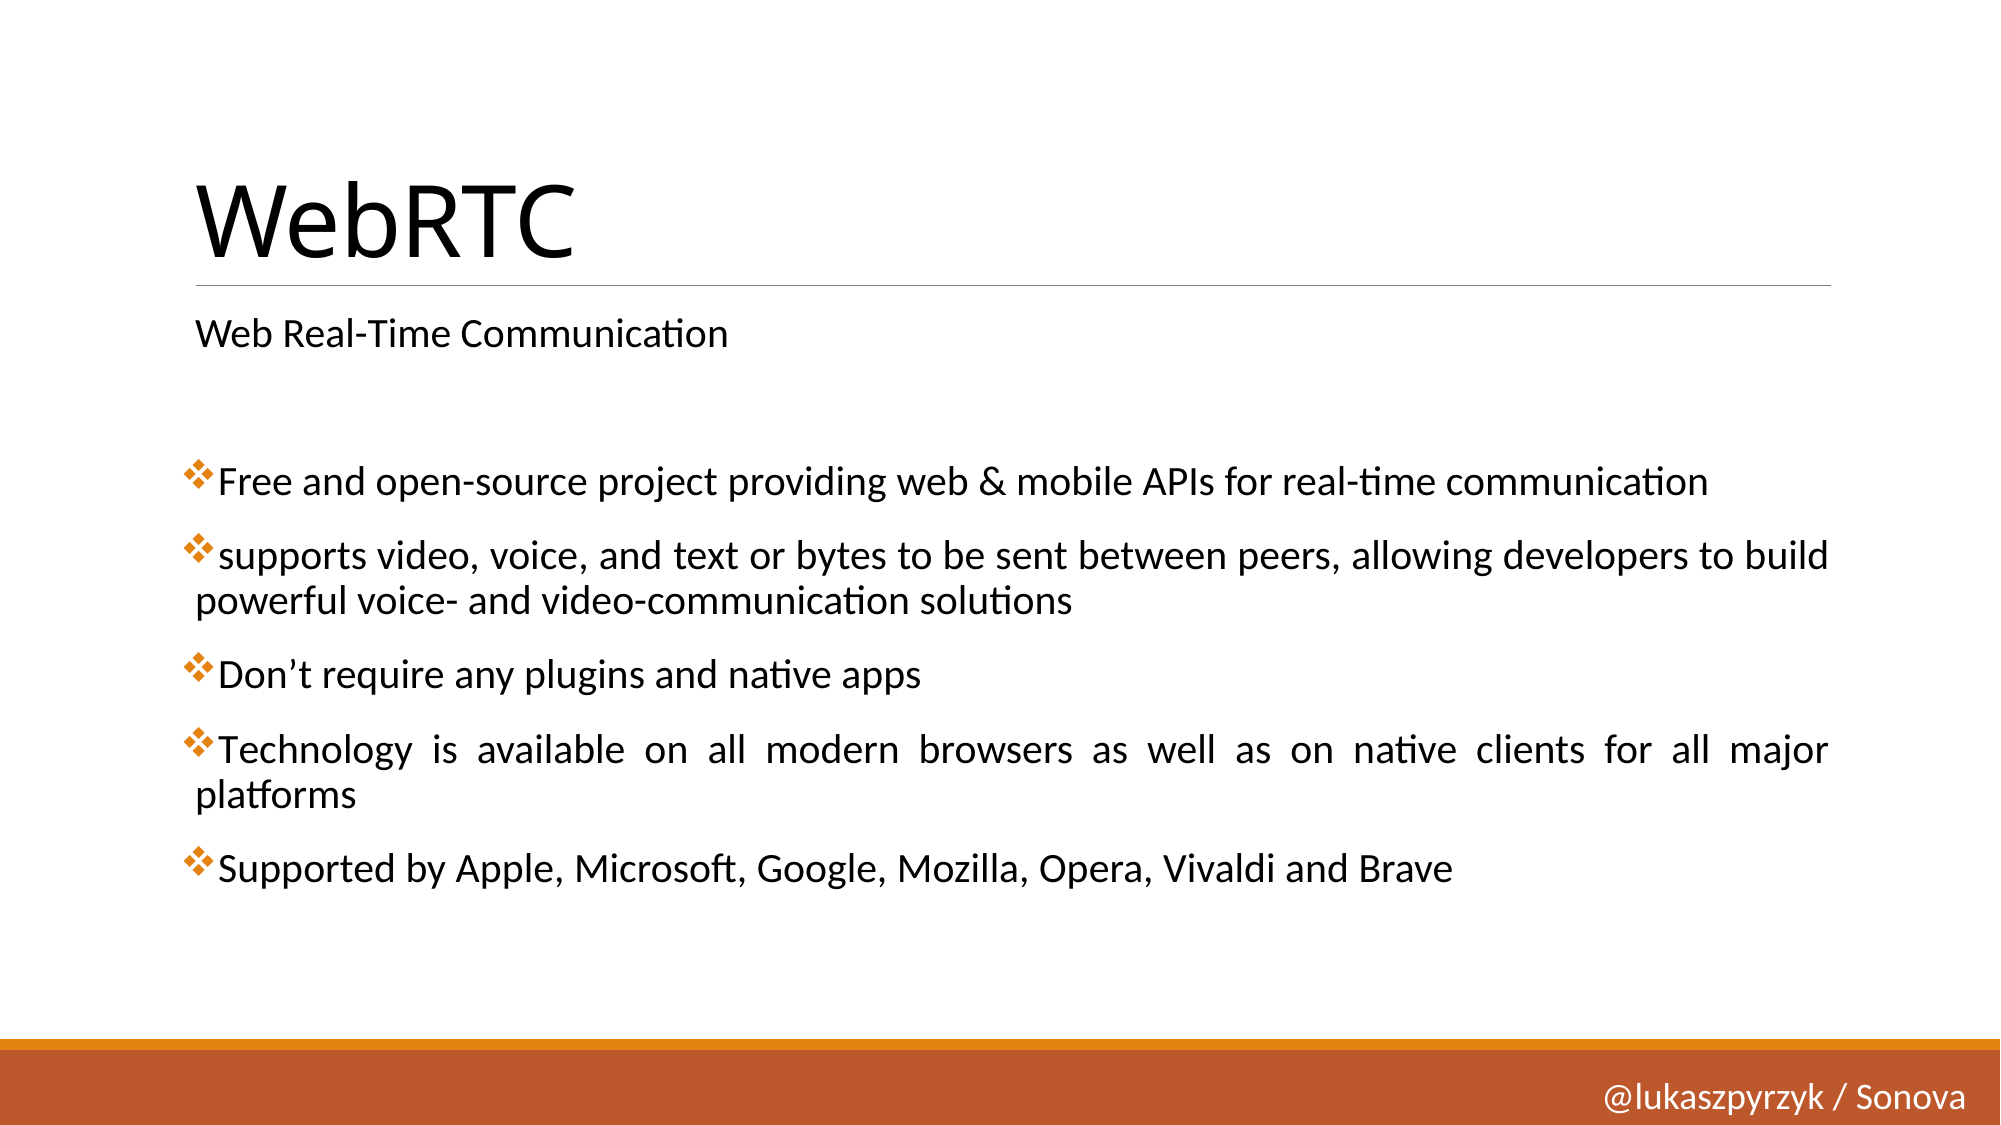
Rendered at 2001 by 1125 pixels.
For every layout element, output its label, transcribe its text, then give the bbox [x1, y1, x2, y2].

title WebRTC [180, 47, 1830, 285]
text_box @lukaszpyrzyk / Sonova [1586, 1064, 1982, 1125]
list Web Real-Time Communication Free and open-source project providing web & mobile APIs for real-time communication supports video, voice, and text or bytes to be sent between peers, allowing developers to build powerful voice- and video-communication solutions Don’t require any plugins and native apps Technology is available on all modern browsers as well as on native clients for all major platforms Supported by Apple, Microsoft, Google, Mozilla, Opera, Vivaldi and Brave [180, 303, 1830, 964]
